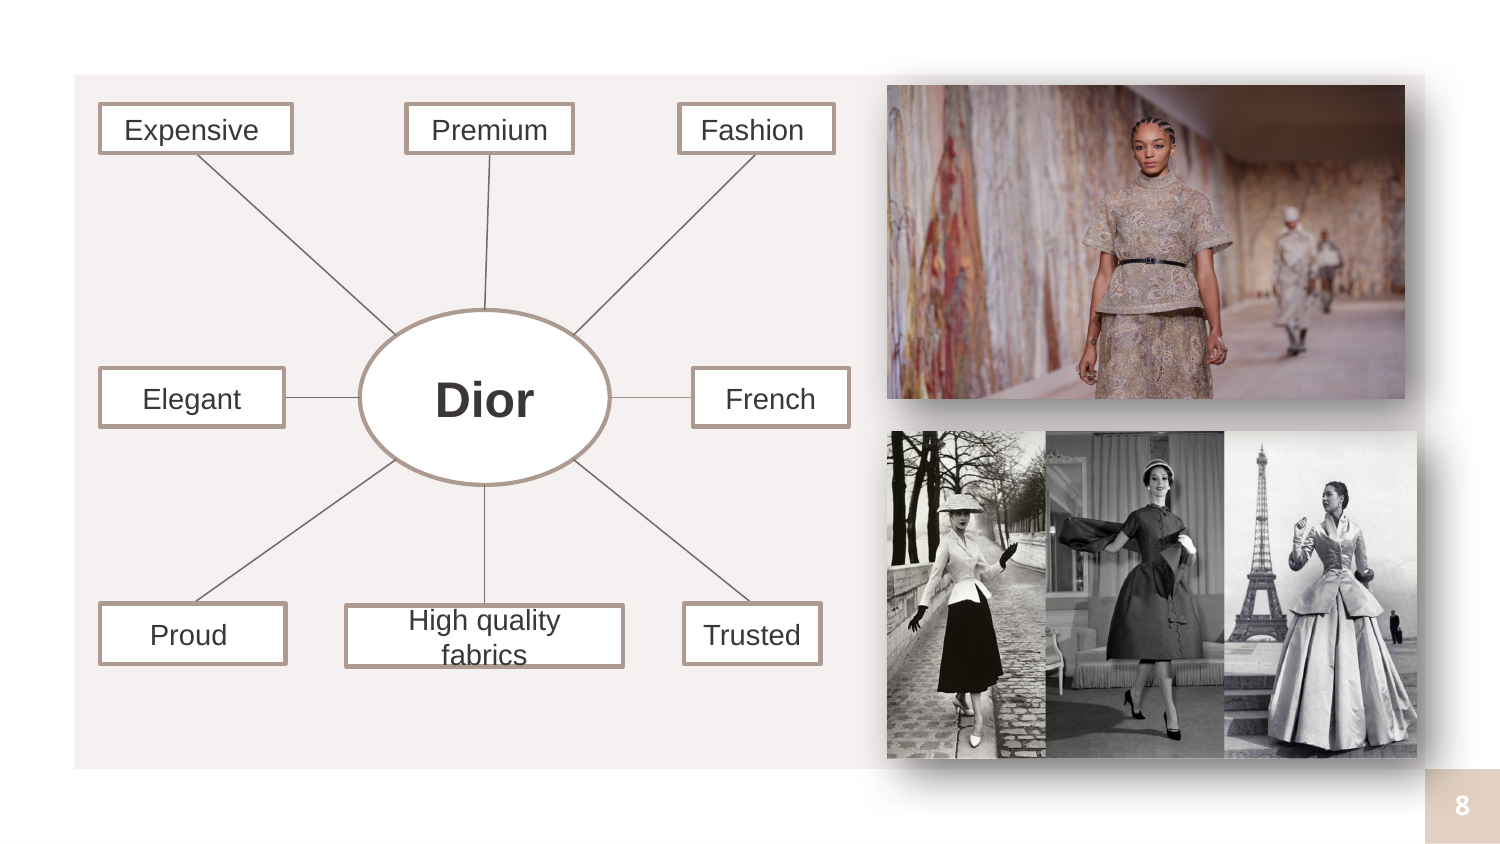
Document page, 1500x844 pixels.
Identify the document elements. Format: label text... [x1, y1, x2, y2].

slide_number 8 [1425, 769, 1500, 844]
text_box Dior [357, 307, 612, 487]
text_box High quality fabrics [344, 603, 625, 669]
text_box Premium [404, 102, 575, 155]
text_box Expensive [98, 102, 294, 155]
picture [887, 85, 1405, 399]
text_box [195, 153, 397, 336]
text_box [192, 458, 397, 604]
text_box Trusted [682, 601, 823, 666]
text_box Elegant [98, 366, 286, 429]
picture [887, 431, 1417, 760]
text_box Proud [98, 601, 288, 666]
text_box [572, 153, 757, 336]
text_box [484, 153, 491, 311]
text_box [572, 458, 753, 604]
text_box French [691, 366, 851, 429]
text_box Fashion [677, 102, 836, 155]
